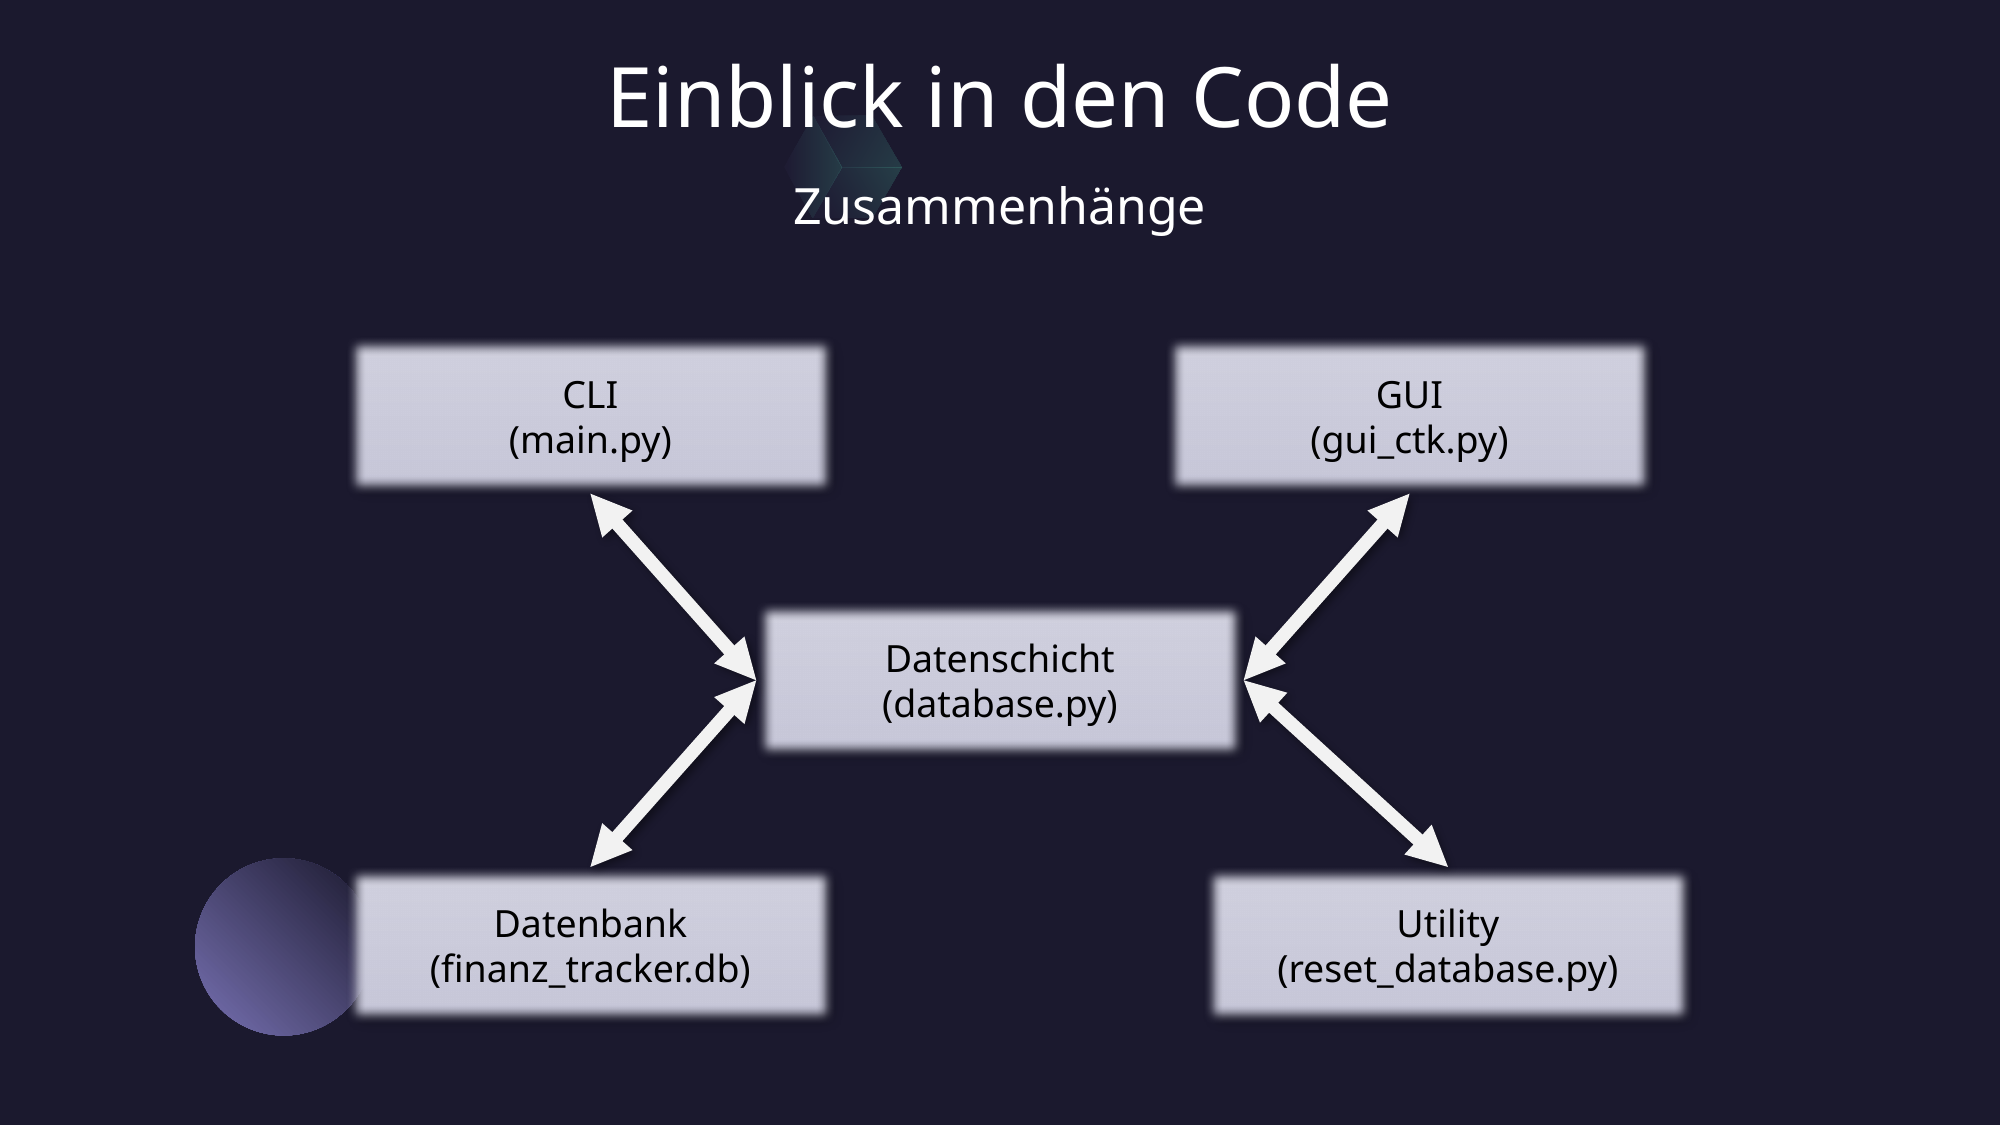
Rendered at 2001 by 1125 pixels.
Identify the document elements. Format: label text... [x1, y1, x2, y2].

text_box Zusammenhänge [590, 144, 1410, 230]
text_box Einblick in den Code [551, 55, 1448, 141]
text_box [590, 680, 757, 867]
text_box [590, 493, 757, 680]
text_box GUI (gui_ctk.py) [1184, 355, 1636, 477]
text_box Datenschicht (database.py) [774, 620, 1227, 741]
text_box Utility (reset_database.py) [1222, 885, 1675, 1006]
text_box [1243, 493, 1410, 680]
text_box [1243, 680, 1449, 867]
text_box CLI (main.py) [365, 355, 818, 477]
text_box Datenbank (finanz_tracker.db) [365, 885, 818, 1006]
